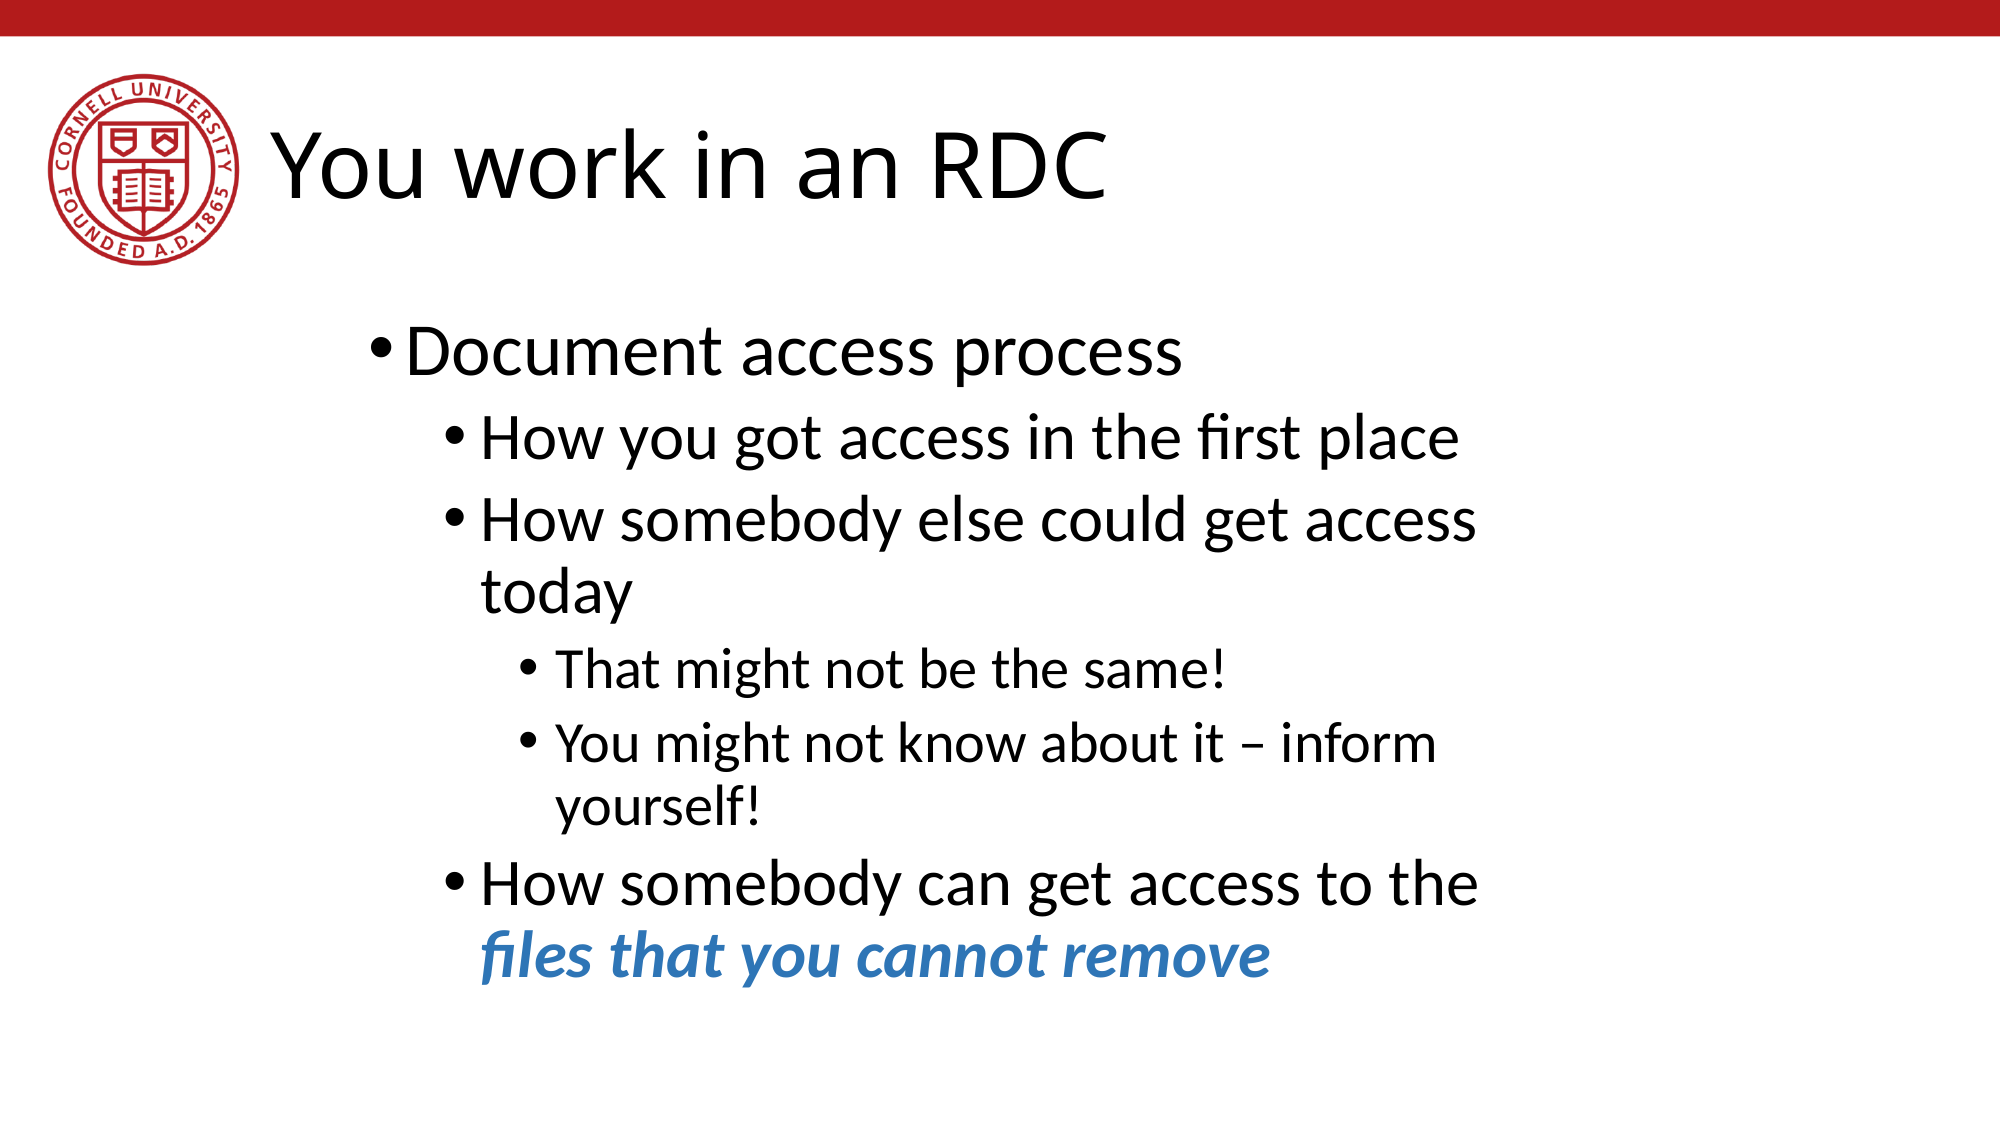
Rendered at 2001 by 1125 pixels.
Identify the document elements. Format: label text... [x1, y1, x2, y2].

list Document access process How you got access in the first place How somebody else could get access today That might not be the same! You might not know about it – inform yourself! How somebody can get access to the files that you cannot remove [353, 303, 1647, 1017]
picture [39, 65, 255, 274]
title You work in an RDC [255, 59, 1860, 278]
